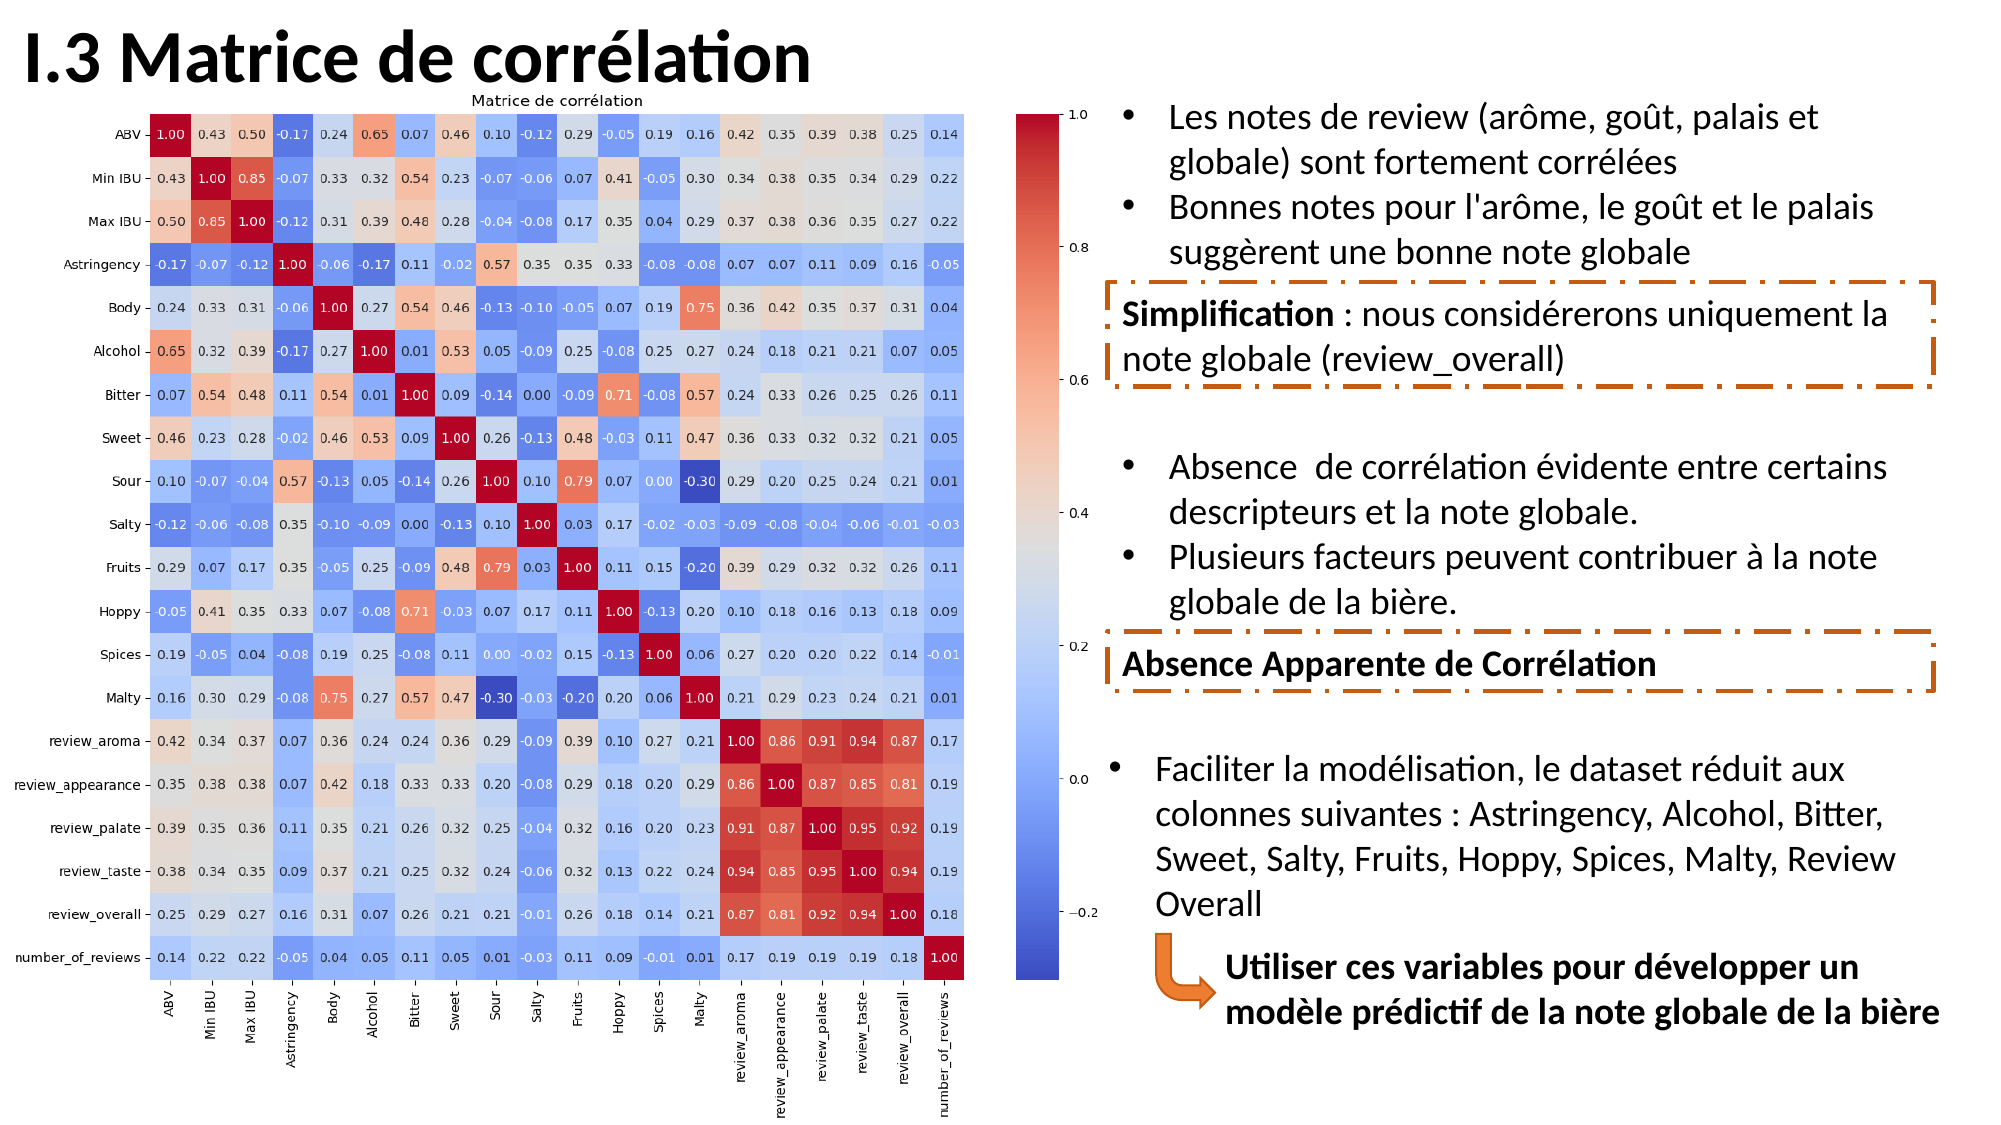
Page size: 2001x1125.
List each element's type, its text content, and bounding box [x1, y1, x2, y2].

picture [4, 85, 1108, 1125]
text_box [1155, 932, 1210, 1010]
text_box Simplification : nous considérerons uniquement la note globale (review_overall) [1108, 281, 1934, 387]
text_box Les notes de review (arôme, goût, palais et globale) sont fortement corrélées Bonnes notes pour l'arôme, le goût et le palais suggèrent une bonne note globale [1108, 85, 1934, 280]
text_box Utiliser ces variables pour développer un modèle prédictif de la note globale de la bière [1210, 934, 2000, 1040]
text_box Absence de corrélation évidente entre certains descripteurs et la note globale. Plusieurs facteurs peuvent contribuer à la note globale de la bière. [1108, 434, 1934, 629]
text_box Absence Apparente de Corrélation [1108, 631, 1934, 691]
text_box Faciliter la modélisation, le dataset réduit aux colonnes suivantes : Astringency, Alcohol, Bitter, Sweet, Salty, Fruits, Hoppy, Spices, Malty, Review Overall [1108, 736, 1986, 932]
text_box I.3 Matrice de corrélation [8, 0, 829, 85]
